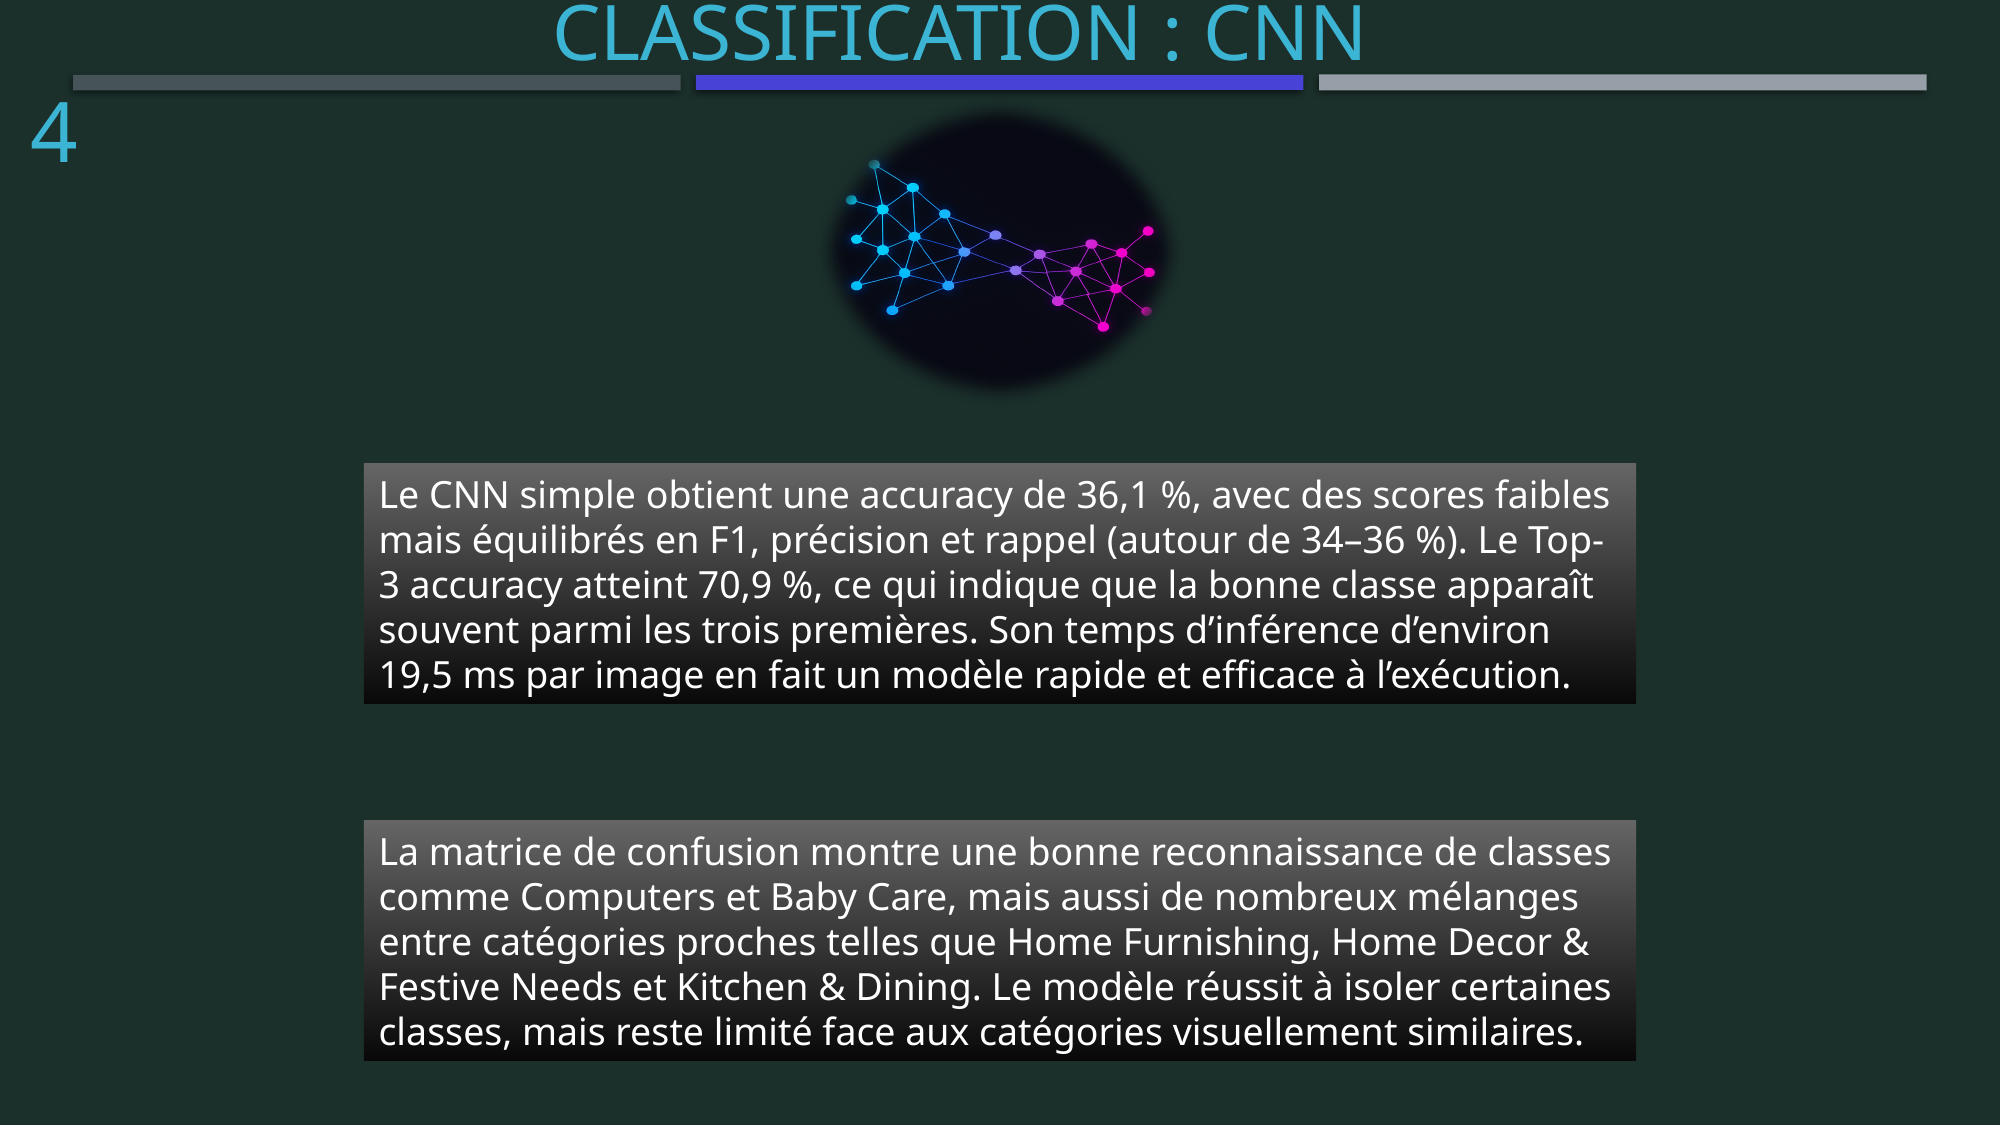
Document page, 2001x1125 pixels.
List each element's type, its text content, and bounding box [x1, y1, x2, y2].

picture [810, 92, 1190, 410]
text_box Le CNN simple obtient une accuracy de 36,1 %, avec des scores faibles mais équilibrés en F1, précision et rappel (autour de 34–36 %). Le Top-3 accuracy atteint 70,9 %, ce qui indique que la bonne classe apparaît souvent parmi les trois premières. Son temps d’inférence d’environ 19,5 ms par image en fait un modèle rapide et efficace à l’exécution. [363, 463, 1637, 704]
title classification : CNN [536, 0, 1395, 94]
text_box 4 [15, 34, 93, 223]
text_box La matrice de confusion montre une bonne reconnaissance de classes comme Computers et Baby Care, mais aussi de nombreux mélanges entre catégories proches telles que Home Furnishing, Home Decor & Festive Needs et Kitchen & Dining. Le modèle réussit à isoler certaines classes, mais reste limité face aux catégories visuellement similaires. [363, 820, 1637, 1061]
